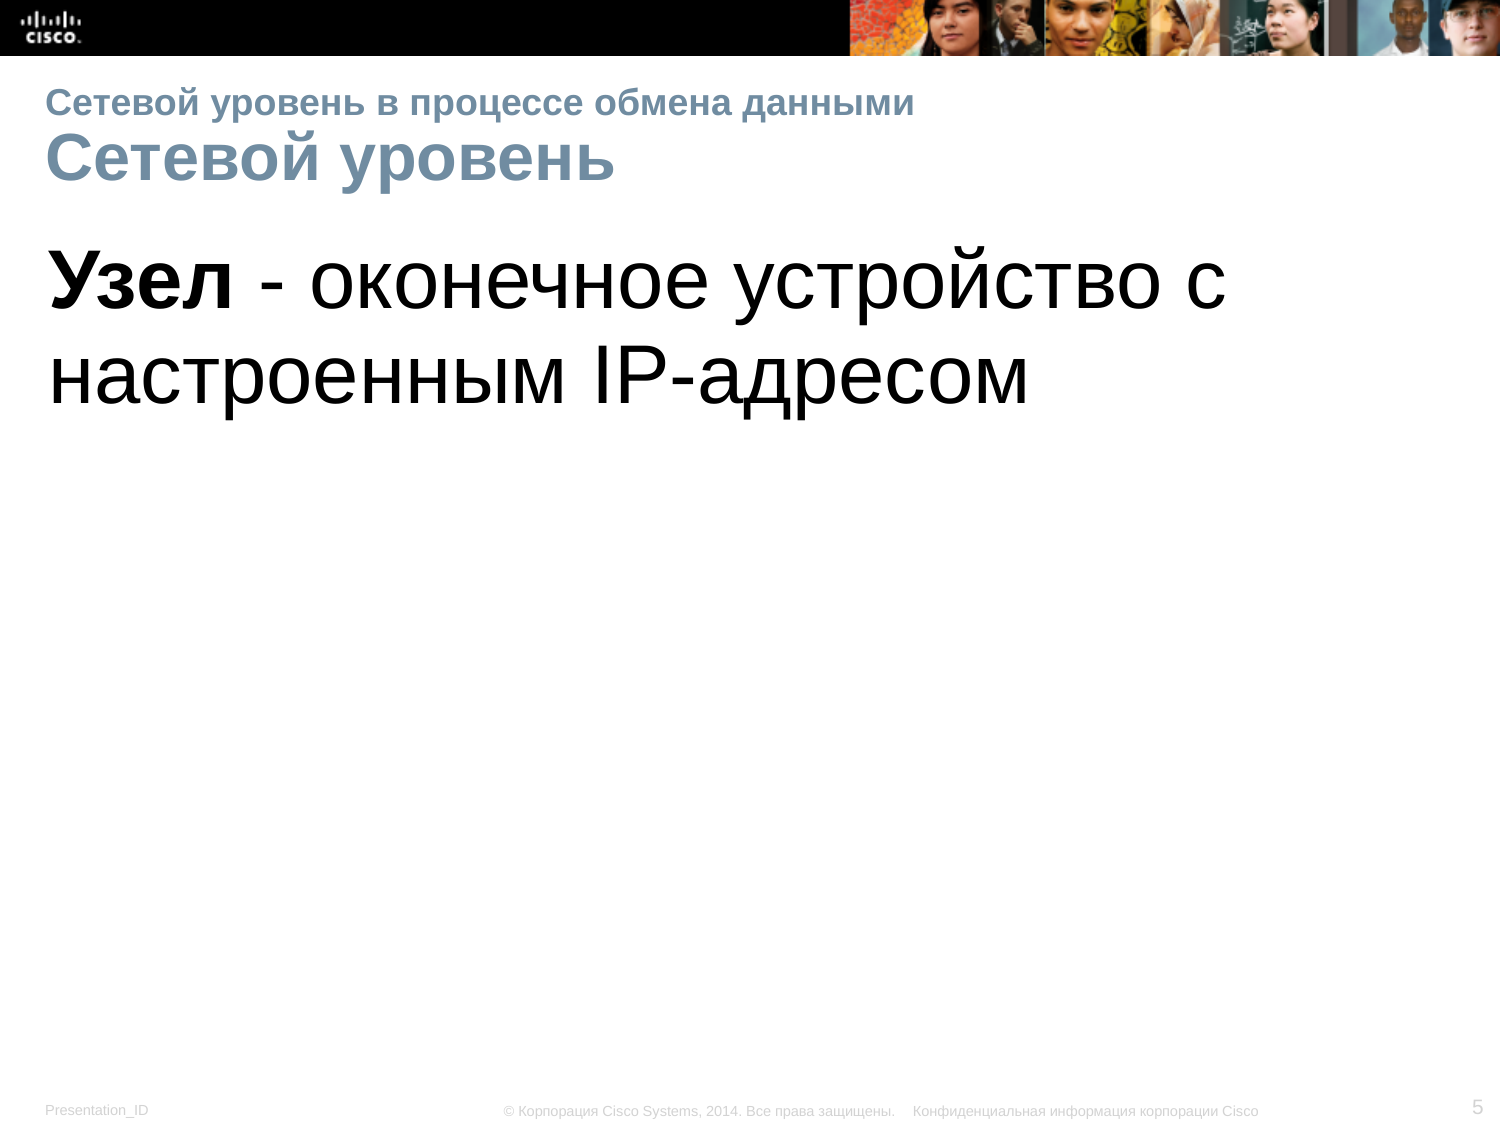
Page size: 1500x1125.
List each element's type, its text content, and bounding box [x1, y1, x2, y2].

title Сетевой уровень в процессе обмена данными Сетевой уровень [31, 64, 1471, 203]
picture [0, 0, 1500, 56]
list Узел - оконечное устройство с настроенным IP-адресом [34, 226, 1468, 1061]
